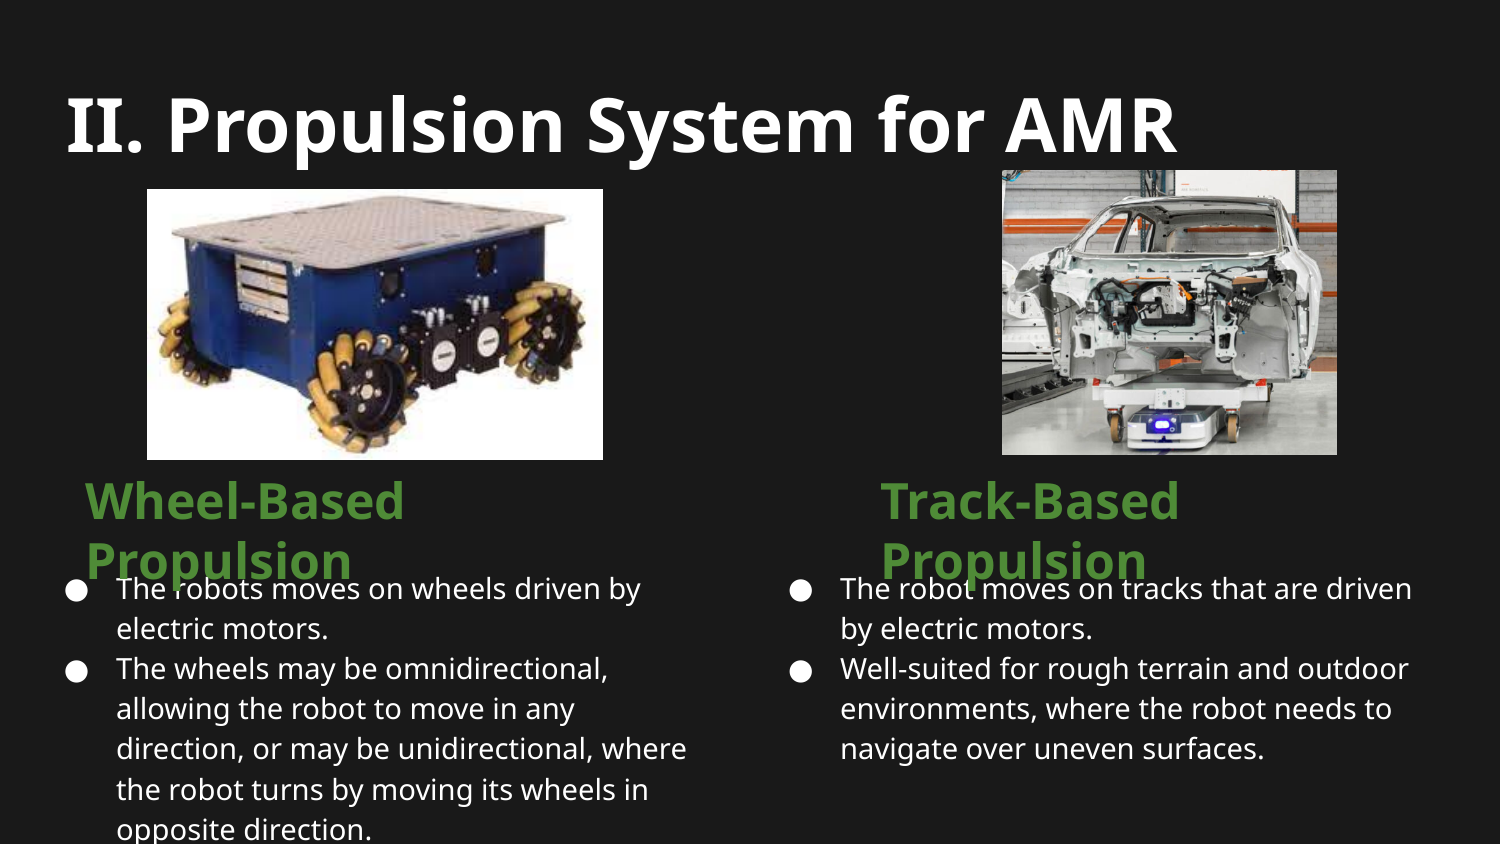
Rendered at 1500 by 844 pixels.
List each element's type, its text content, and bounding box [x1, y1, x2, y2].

title Track-Based Propulsion [865, 454, 1475, 579]
picture [1002, 170, 1337, 455]
subtitle The robot moves on tracks that are driven by electric motors. Well-suited for rough terrain and outdoor environments, where the robot needs to navigate over uneven surfaces. [750, 550, 1448, 818]
title II. Propulsion System for AMR [50, 63, 1449, 187]
title Wheel-Based Propulsion [70, 454, 680, 579]
picture [147, 188, 603, 460]
subtitle The robots moves on wheels driven by electric motors. The wheels may be omnidirectional, allowing the robot to move in any direction, or may be unidirectional, where the robot turns by moving its wheels in opposite direction. [26, 550, 724, 818]
